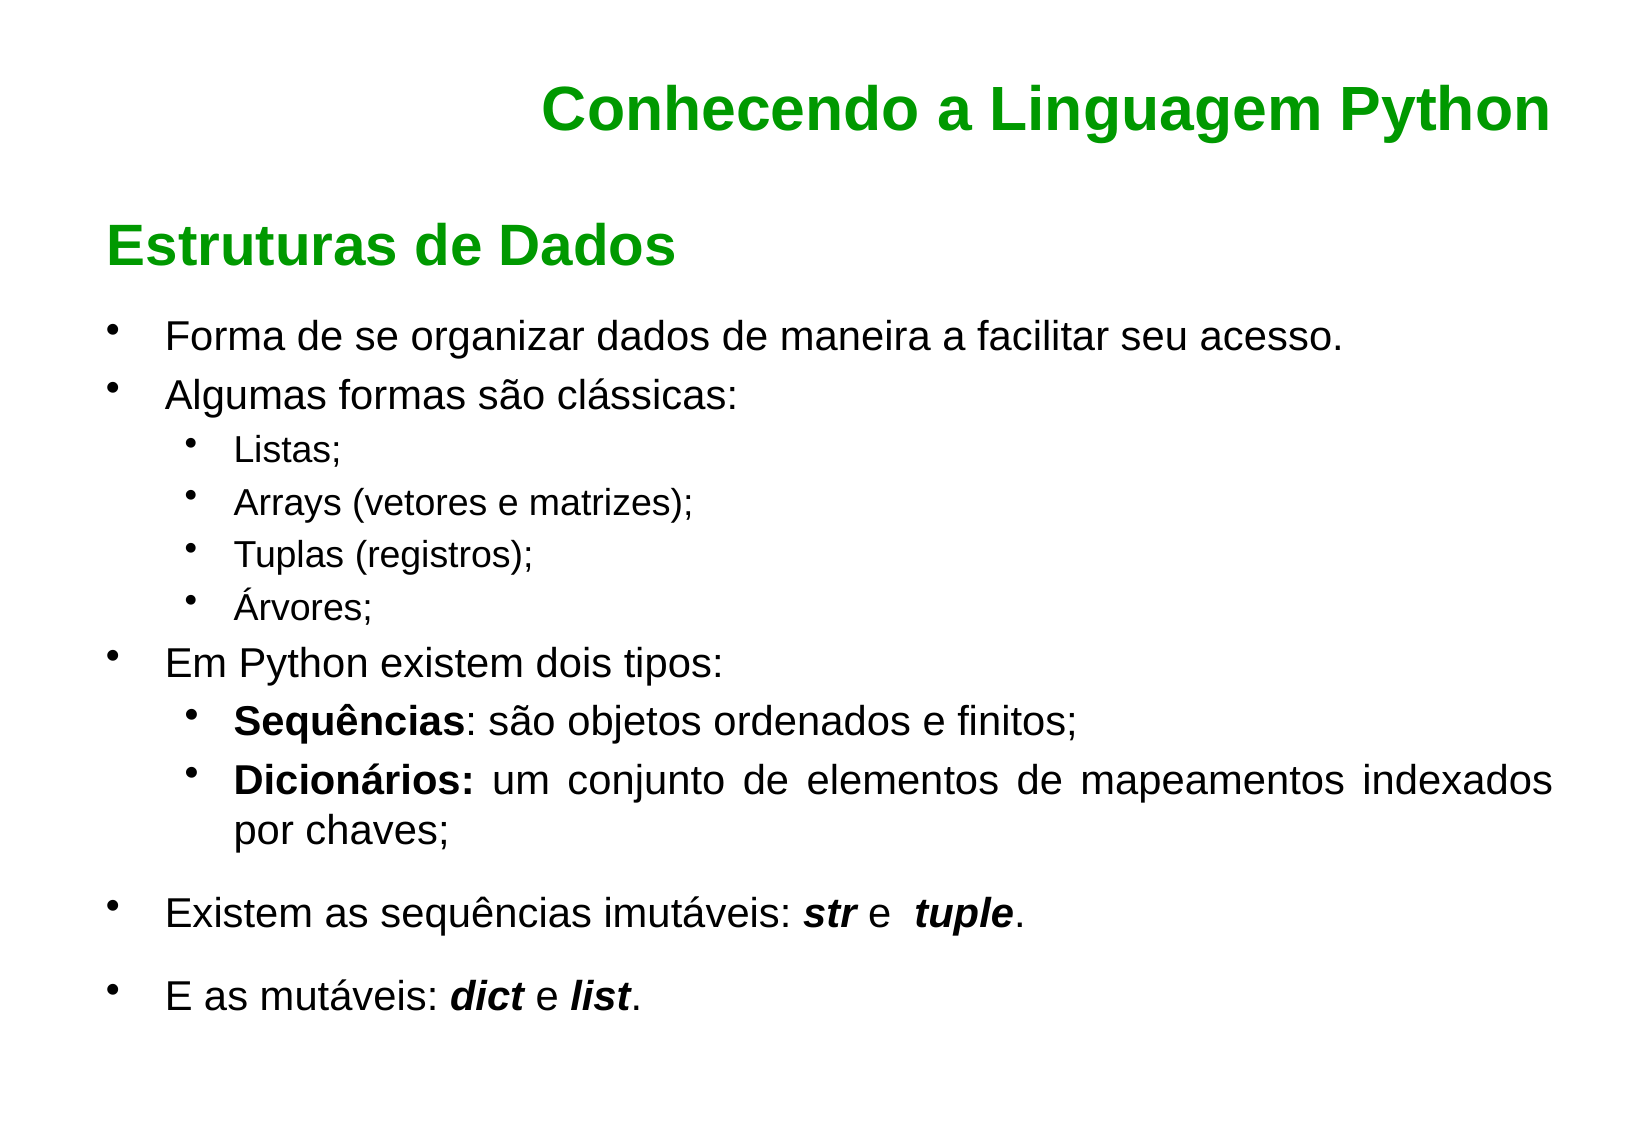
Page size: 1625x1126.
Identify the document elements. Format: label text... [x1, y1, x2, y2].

text_box Conhecendo a Linguagem Python [490, 47, 1569, 164]
text_box Estruturas de Dados [91, 184, 1571, 299]
text_box Forma de se organizar dados de maneira a facilitar seu acesso. Algumas formas são clássicas: Listas; Arrays (vetores e matrizes); Tuplas (registros); Árvores; Em Python existem dois tipos: Sequências: são objetos ordenados e finitos; Dicionários: um conjunto de elementos de mapeamentos indexados por chaves; Existem as sequências imutáveis: str e tuple. E as mutáveis: dict e list. [91, 301, 1569, 943]
text_box [68, 299, 1571, 941]
